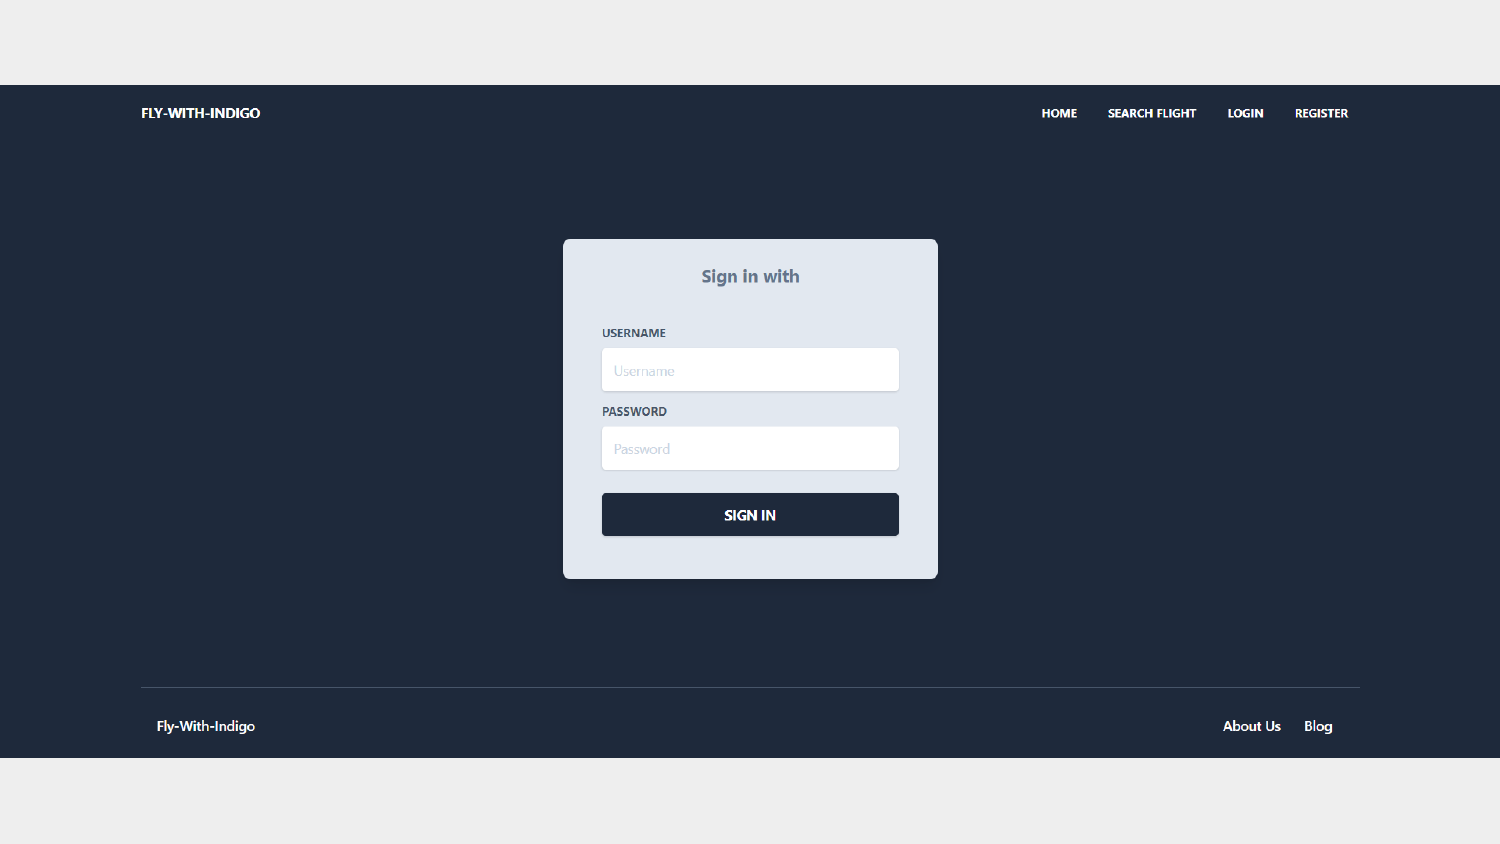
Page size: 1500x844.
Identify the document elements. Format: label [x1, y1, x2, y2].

picture [0, 85, 1500, 759]
